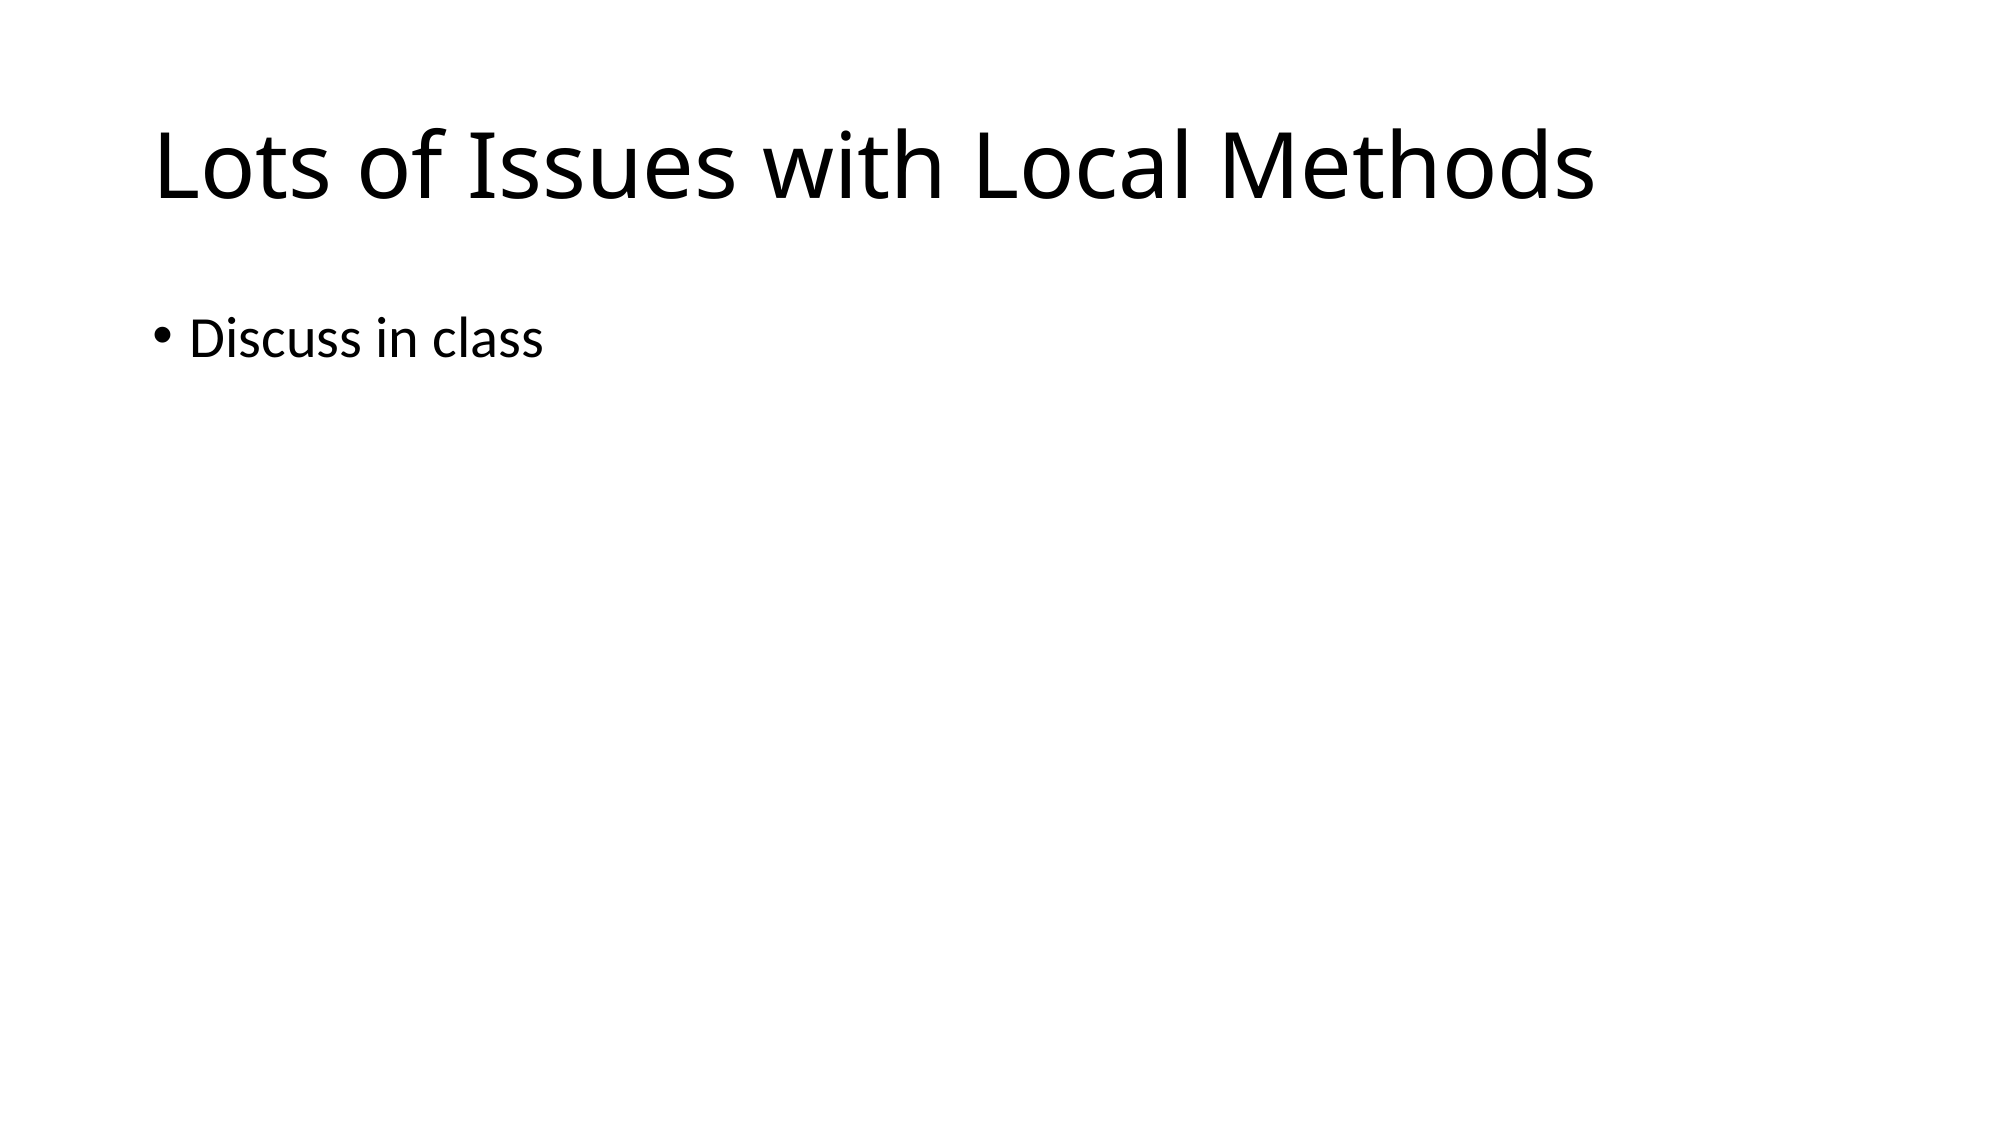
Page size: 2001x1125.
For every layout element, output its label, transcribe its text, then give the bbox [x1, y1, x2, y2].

list Discuss in class [137, 299, 1863, 1014]
title Lots of Issues with Local Methods [137, 59, 1863, 278]
